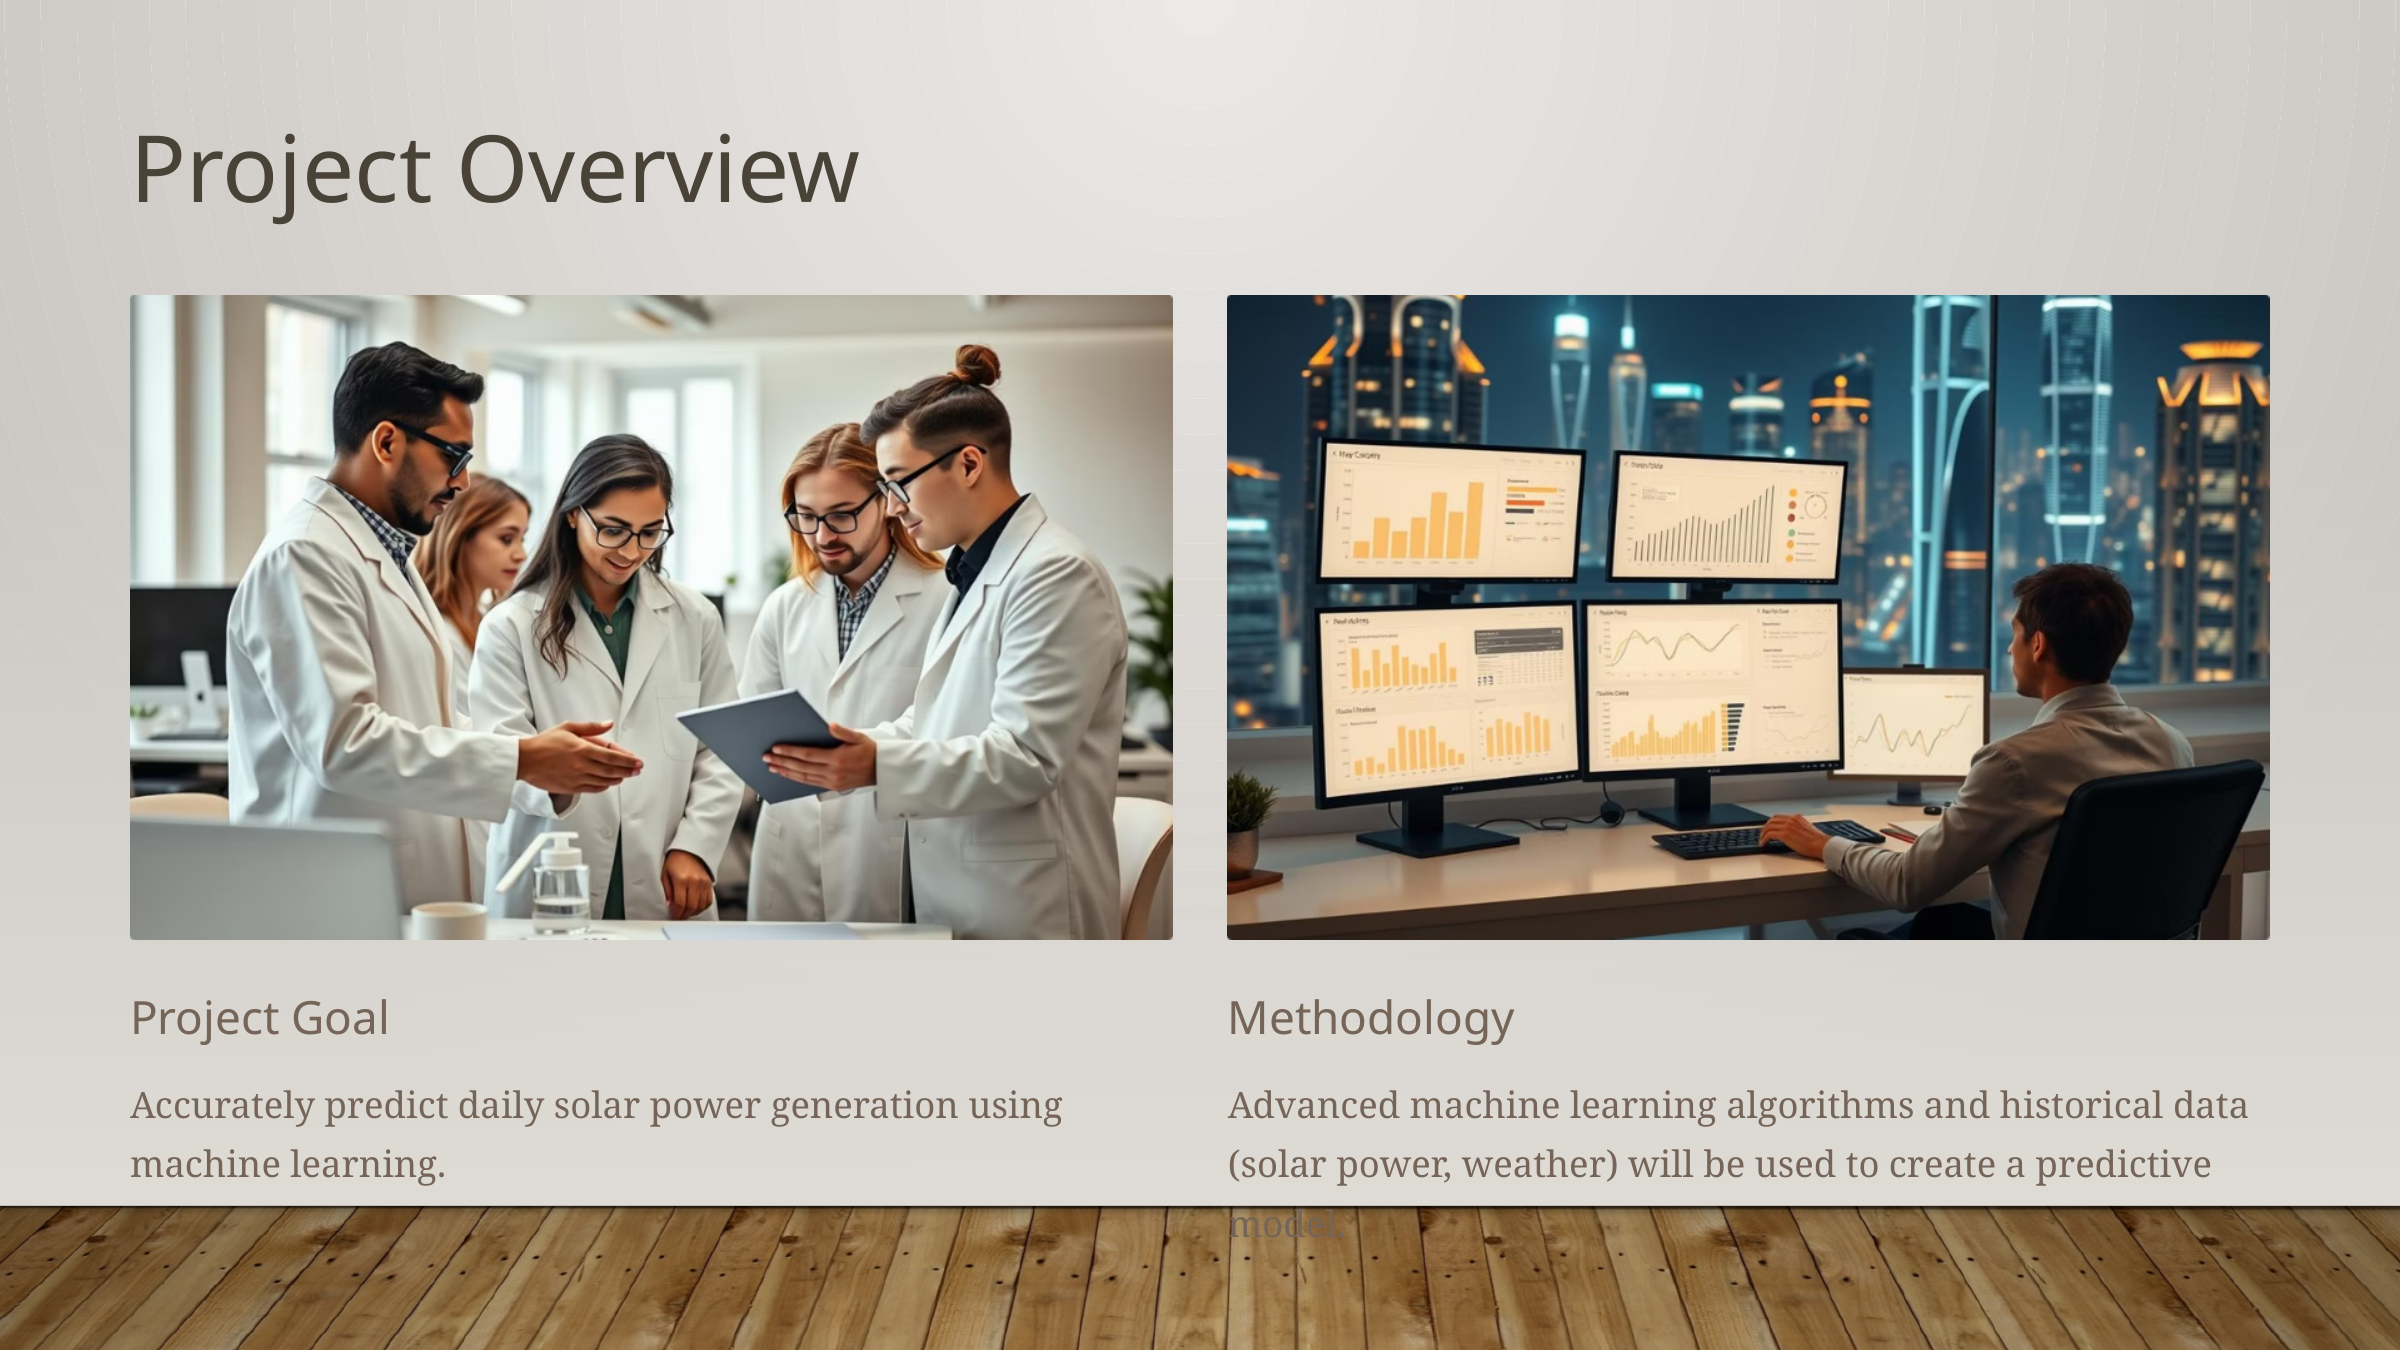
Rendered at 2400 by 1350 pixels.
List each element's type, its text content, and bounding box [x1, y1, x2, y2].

text_box Advanced machine learning algorithms and historical data (solar power, weather) will be used to create a predictive model. [1227, 1066, 2270, 1245]
picture [0, 1206, 2400, 1350]
text_box Project Goal [130, 985, 596, 1045]
picture [1227, 295, 2270, 940]
picture [129, 295, 1173, 940]
text_box Methodology [1227, 985, 1693, 1045]
text_box Accurately predict daily solar power generation using machine learning. [130, 1066, 1172, 1186]
text_box Project Overview [130, 104, 1061, 222]
